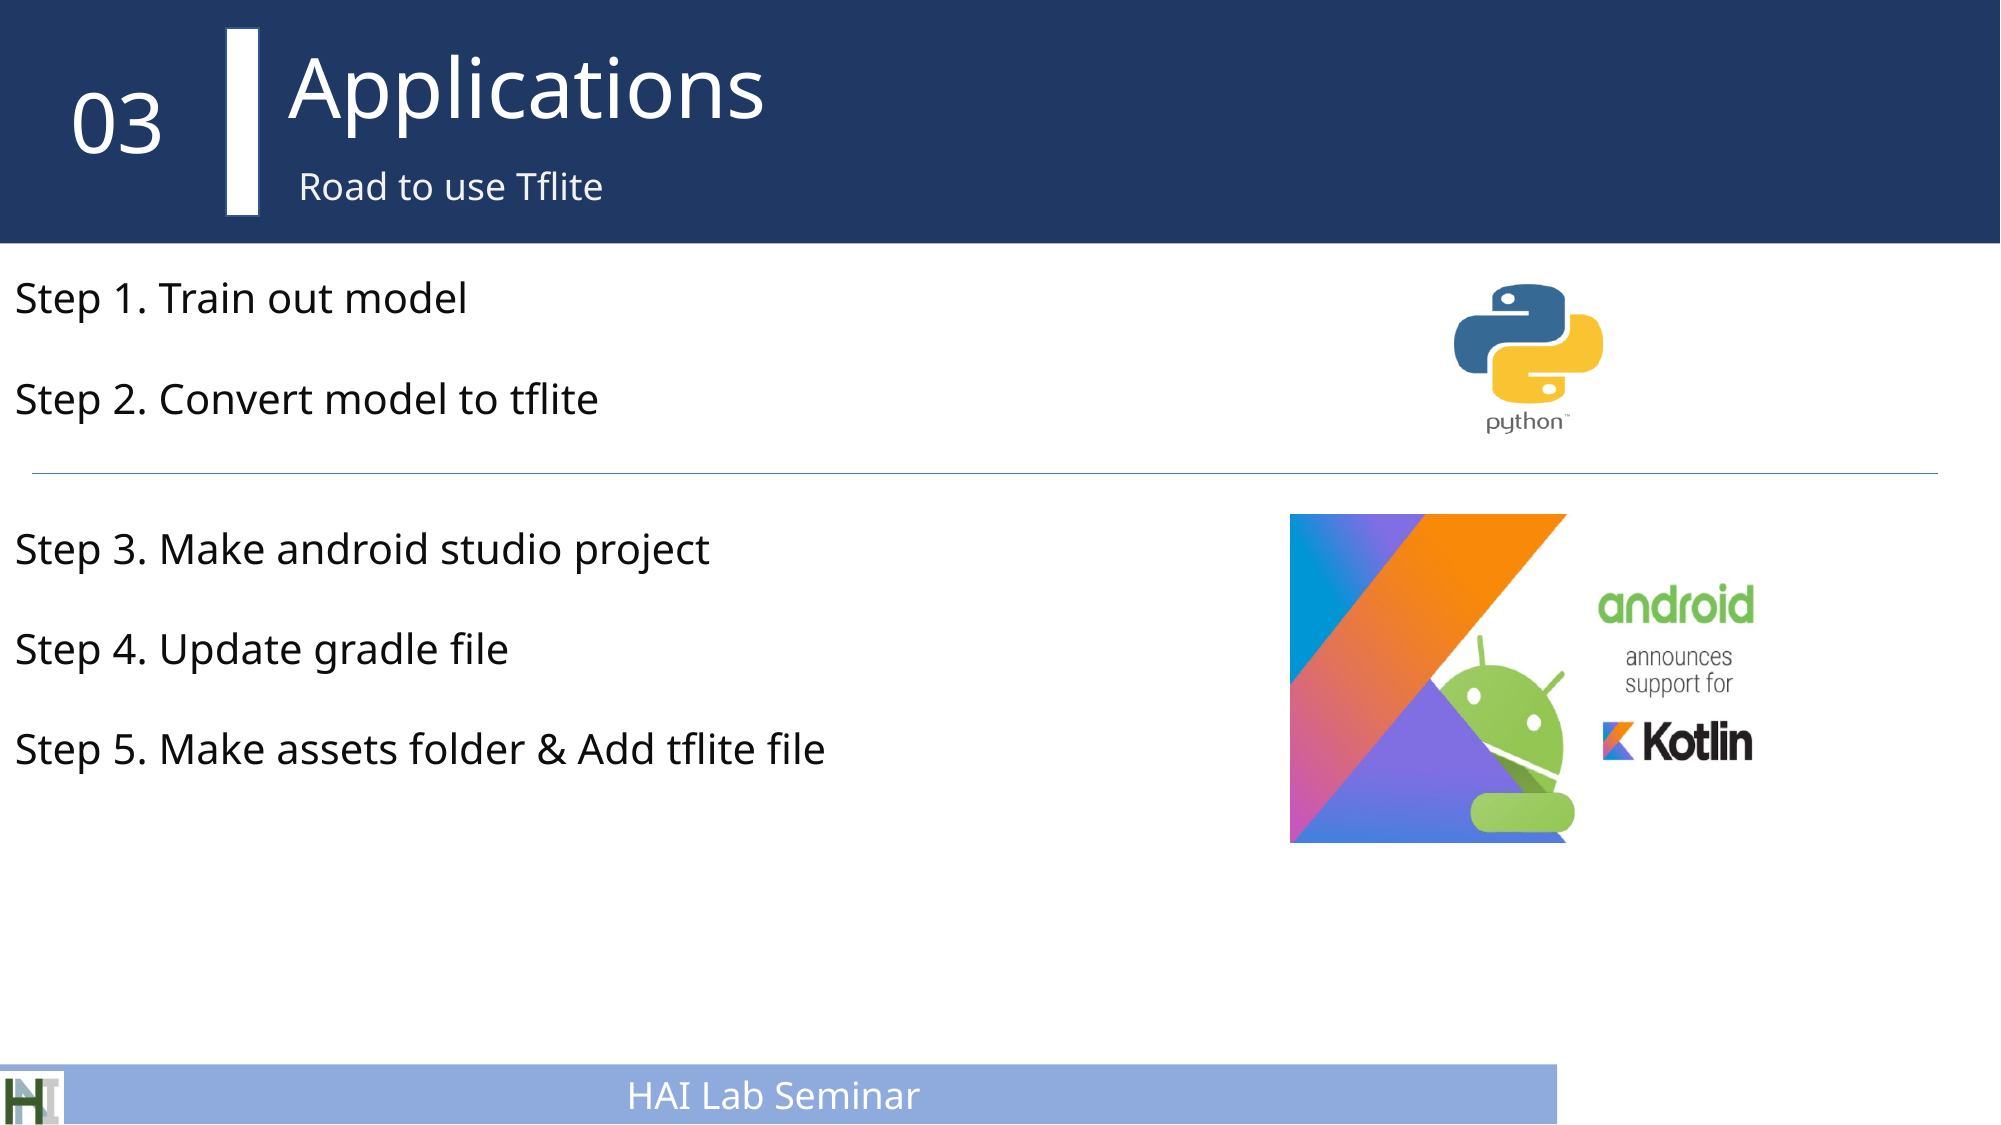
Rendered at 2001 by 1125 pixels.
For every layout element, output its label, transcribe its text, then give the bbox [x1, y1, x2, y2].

text_box Applications [273, 27, 1089, 143]
text_box HAI Lab Seminar [0, 1064, 1558, 1125]
picture [0, 1071, 64, 1125]
text_box [225, 27, 260, 217]
picture [1416, 266, 1641, 453]
picture [1290, 514, 1788, 843]
text_box [0, 0, 2000, 244]
text_box 03 [55, 62, 211, 178]
text_box Road to use Tflite [273, 155, 1147, 215]
text_box Step 1. Train out model Step 2. Convert model to tflite Step 3. Make android studio project Step 4. Update gradle file Step 5. Make assets folder & Add tflite file [0, 264, 2000, 930]
